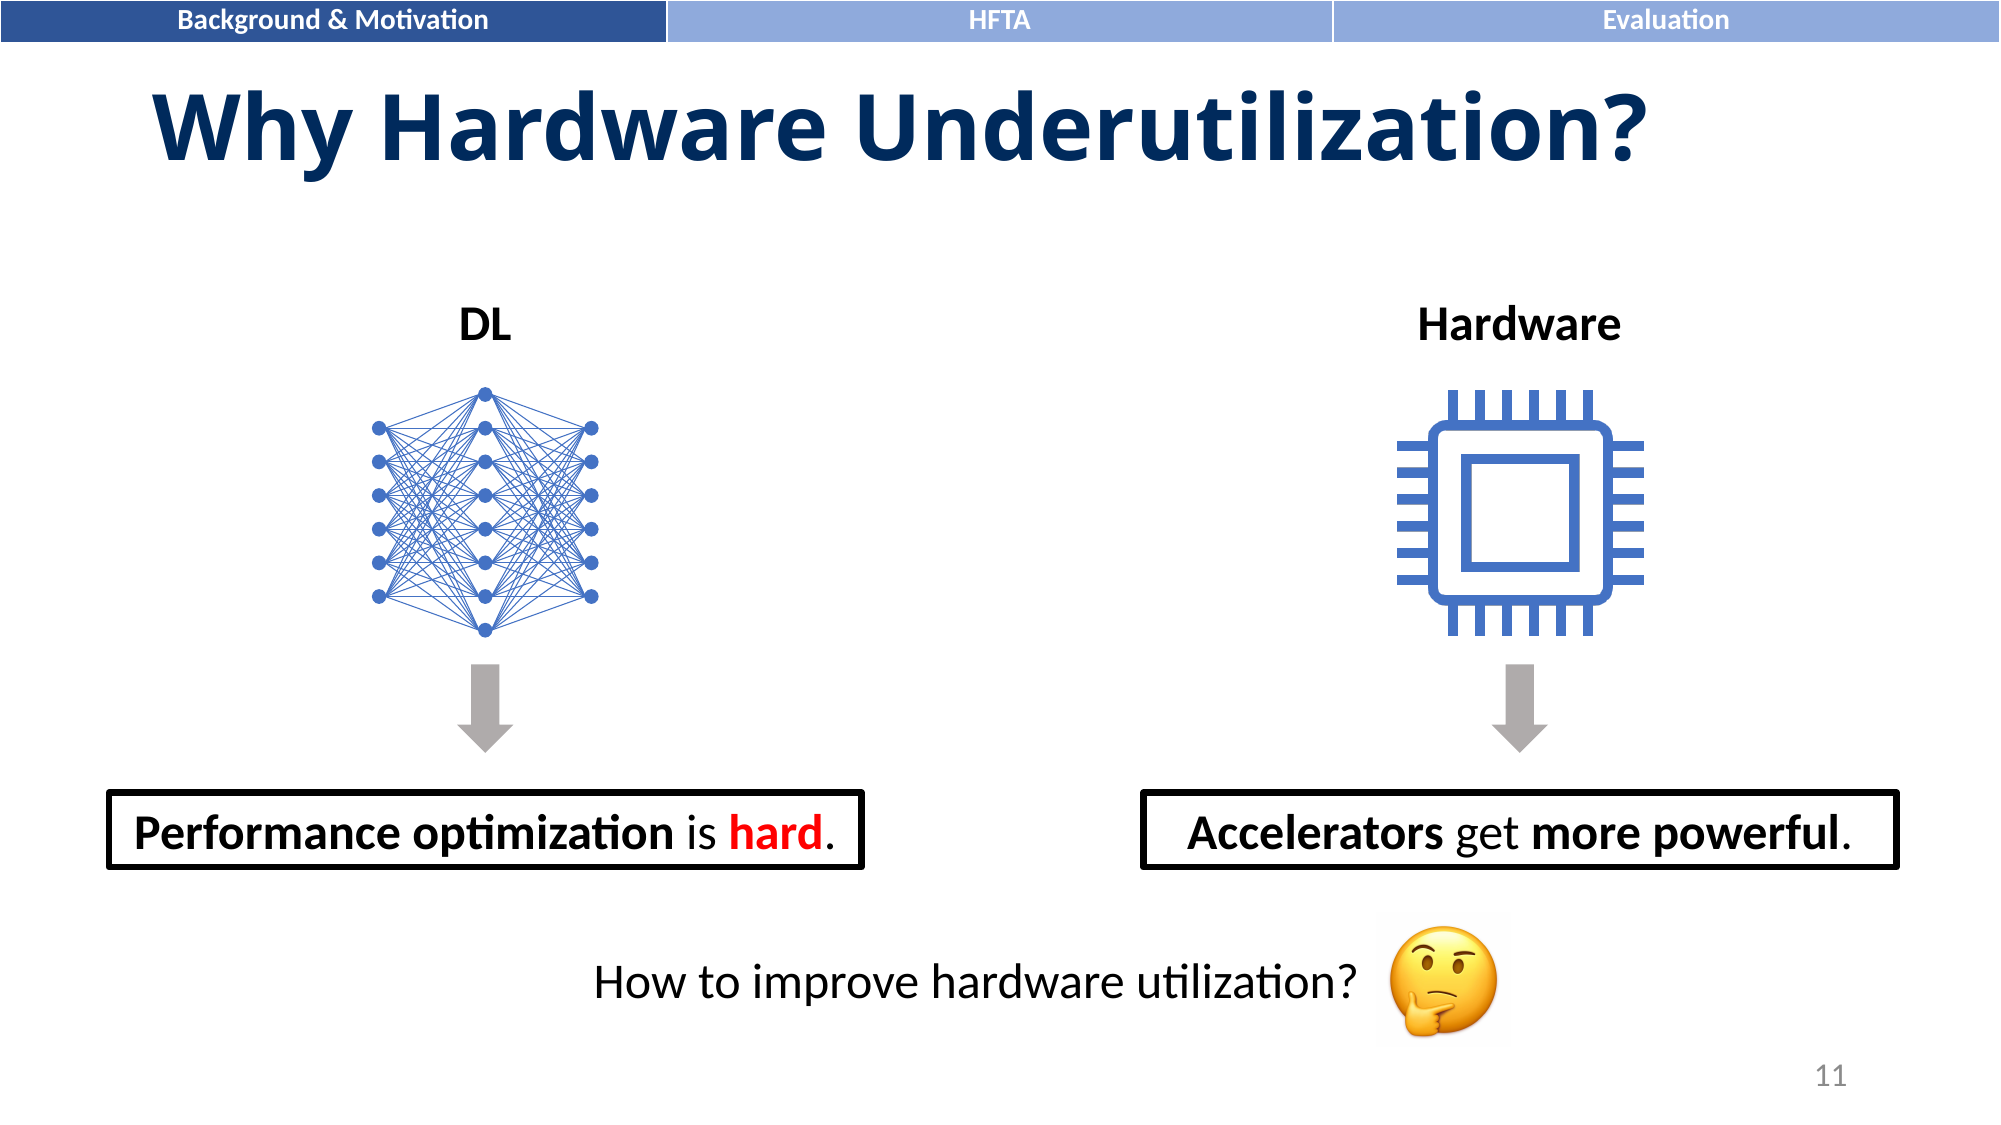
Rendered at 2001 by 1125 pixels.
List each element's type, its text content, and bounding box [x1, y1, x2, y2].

text_box How to improve hardware utilization? [578, 941, 1376, 1017]
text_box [1143, 283, 1897, 674]
text_box [454, 663, 516, 755]
title Why Hardware Underutilization? [137, 22, 1863, 240]
picture [1376, 912, 1511, 1047]
text_box Accelerators get more powerful. [1143, 792, 1897, 868]
slide_number 11 [1412, 1042, 1863, 1103]
text_box Performance optimization is hard. [109, 792, 862, 868]
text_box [108, 283, 862, 637]
text_box [1489, 674, 1551, 755]
